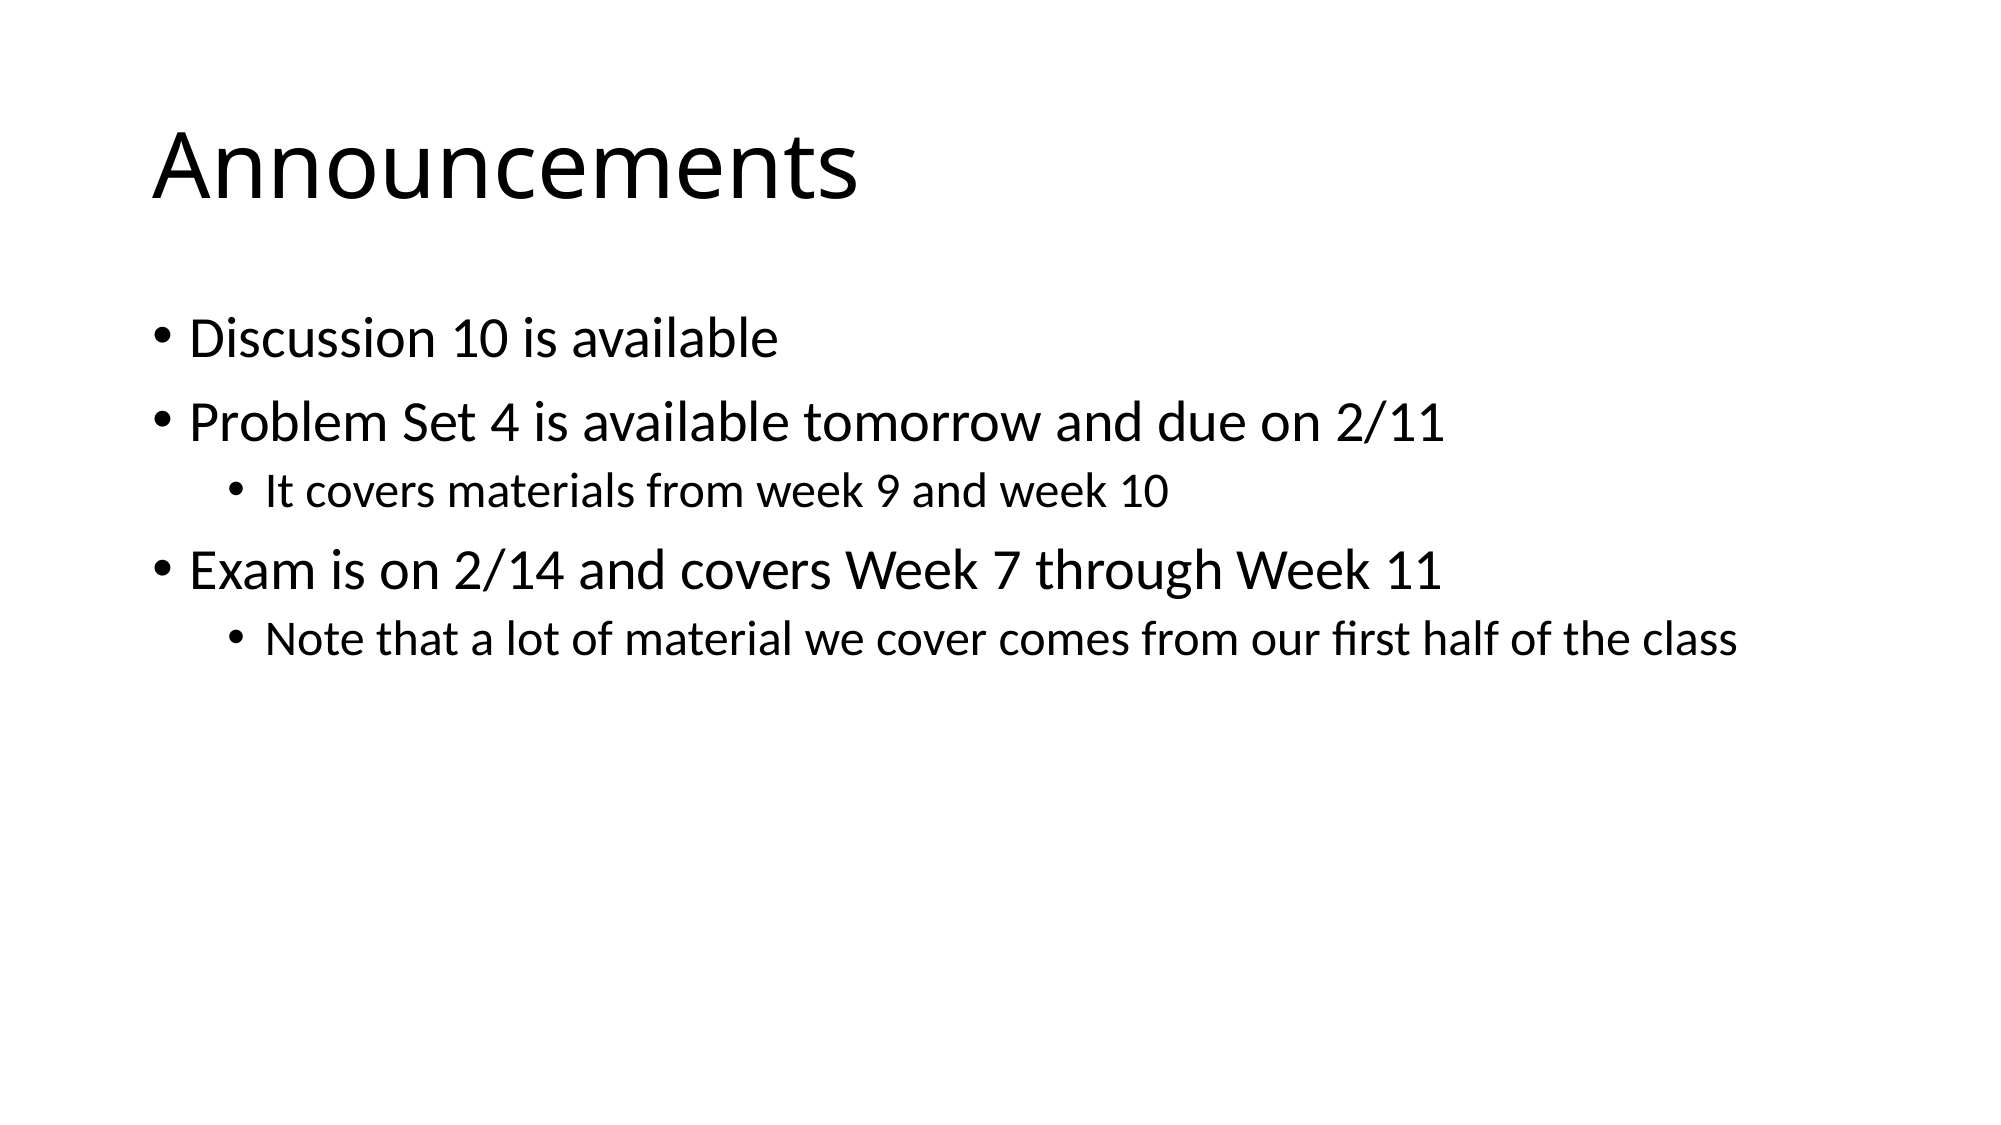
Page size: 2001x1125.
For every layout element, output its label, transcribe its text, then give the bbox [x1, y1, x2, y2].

list Discussion 10 is available Problem Set 4 is available tomorrow and due on 2/11 It covers materials from week 9 and week 10 Exam is on 2/14 and covers Week 7 through Week 11 Note that a lot of material we cover comes from our first half of the class [137, 299, 1863, 1014]
title Announcements [137, 59, 1863, 278]
